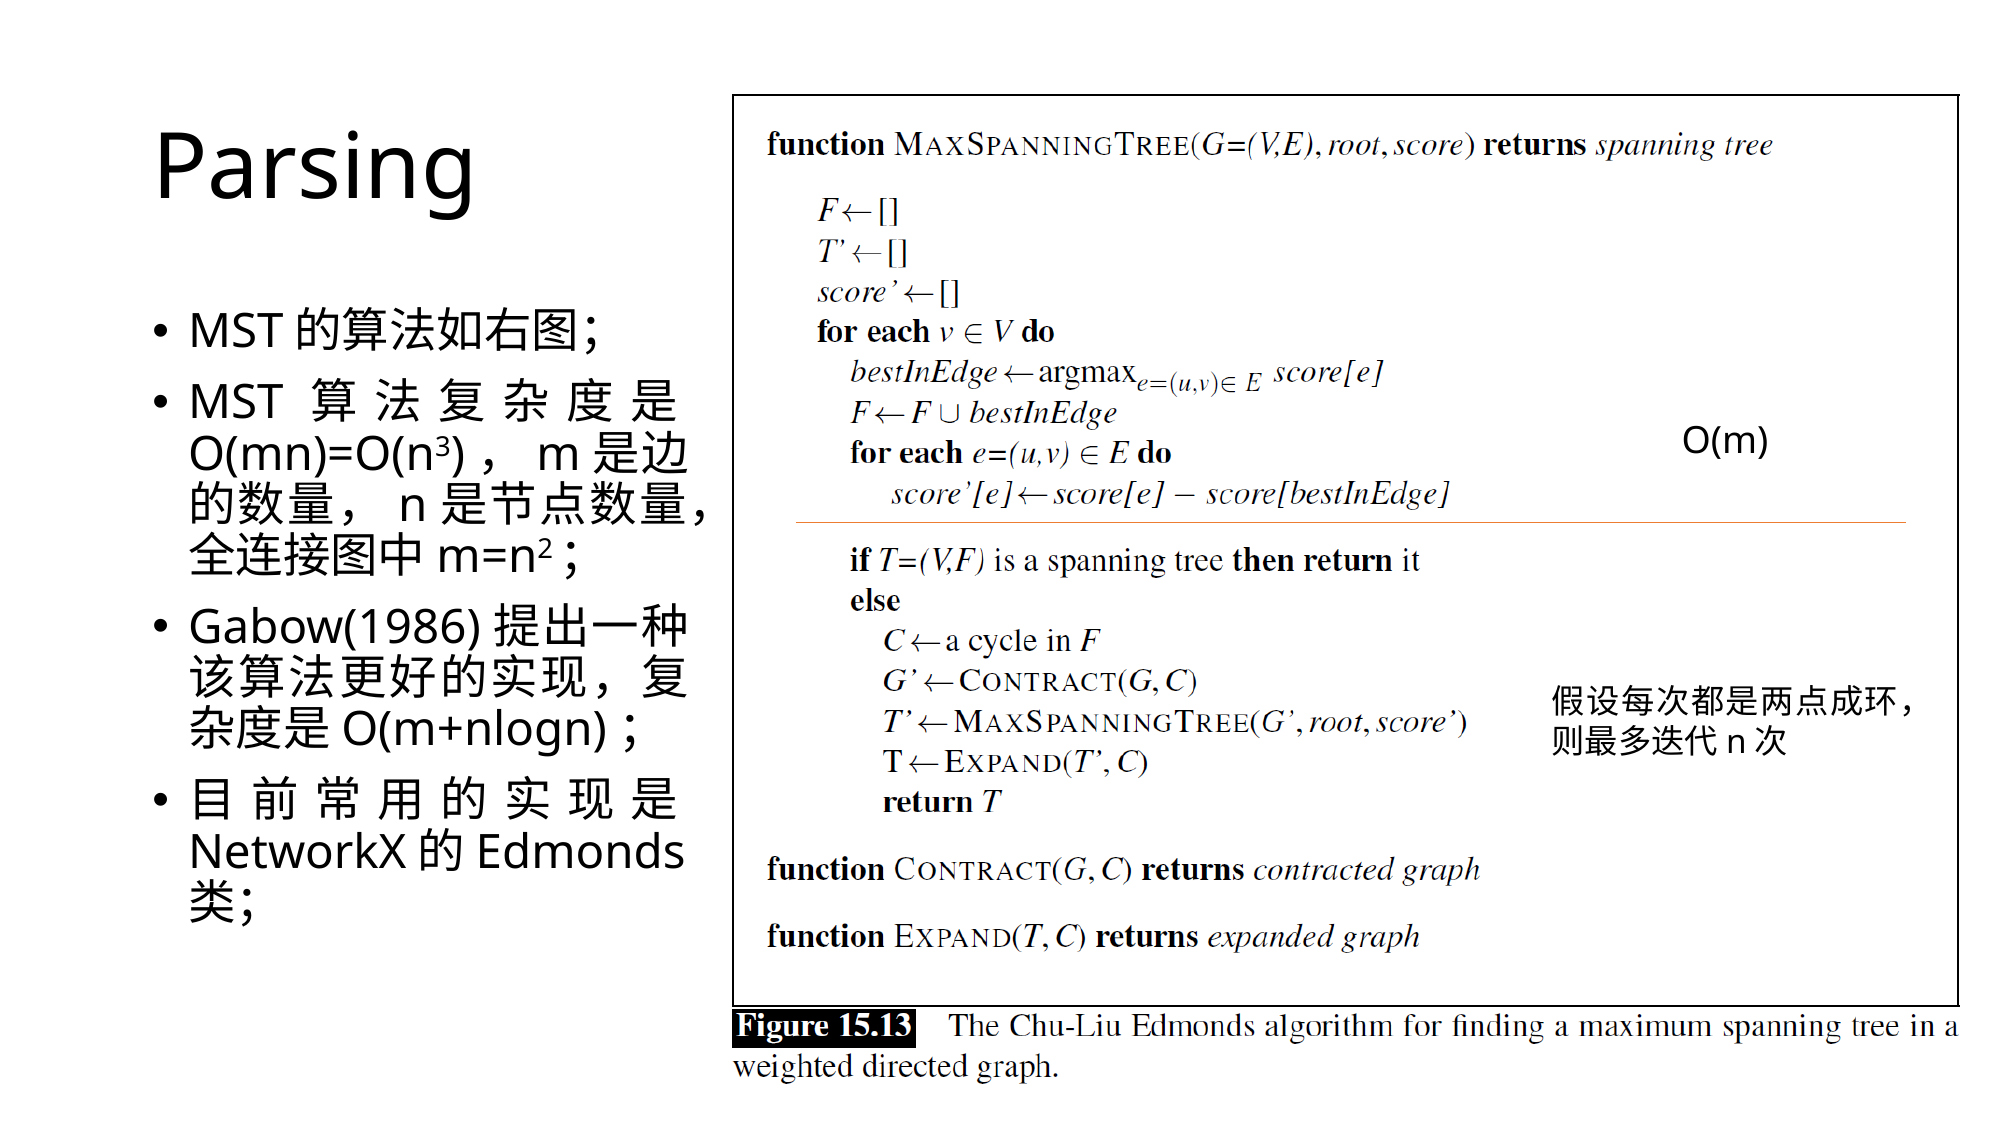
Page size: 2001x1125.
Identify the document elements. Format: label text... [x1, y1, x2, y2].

picture [729, 86, 1968, 1092]
list MST的算法如右图； MST算法复杂度是O(mn)=O(n3)，m是边的数量，n是节点数量，全连接图中m=n2； Gabow(1986)提出一种该算法更好的实现，复杂度是O(m+nlogn)； 目前常用的实现是NetworkX的Edmonds类； [137, 299, 704, 1014]
title Parsing [137, 59, 1863, 278]
